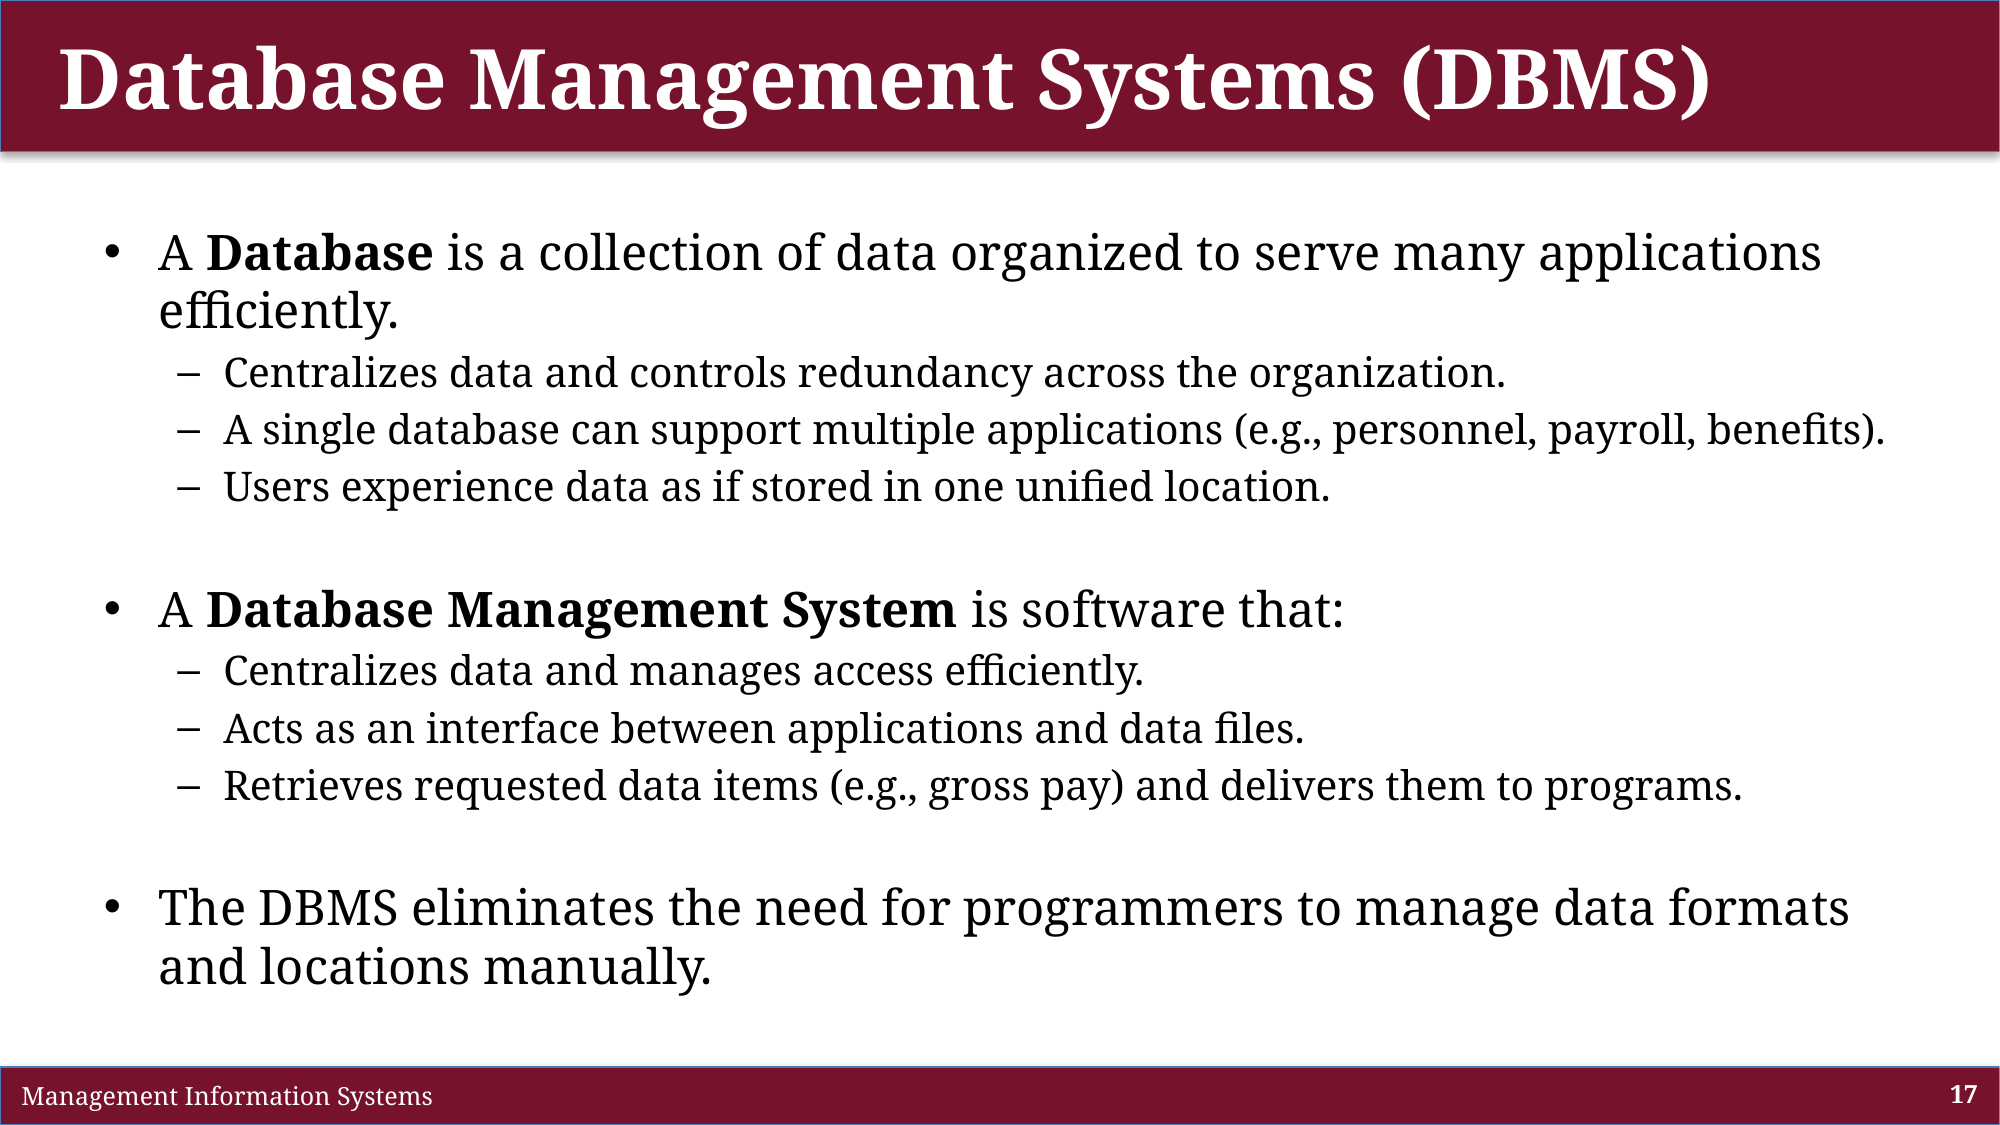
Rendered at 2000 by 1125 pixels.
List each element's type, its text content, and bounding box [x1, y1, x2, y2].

list A Database is a collection of data organized to serve many applications efficiently. Centralizes data and controls redundancy across the organization. A single database can support multiple applications (e.g., personnel, payroll, benefits). Users experience data as if stored in one unified location. A Database Management System is software that: Centralizes data and manages access efficiently. Acts as an interface between applications and data files. Retrieves requested data items (e.g., gross pay) and delivers them to programs. The DBMS eliminates the need for programmers to manage data formats and locations manually. [88, 213, 1911, 1047]
slide_number 17 [1649, 1066, 2000, 1125]
title Database Management Systems (DBMS) [0, 0, 2000, 152]
text_box [475, 1066, 1649, 1125]
footer Management Information Systems [0, 1066, 475, 1125]
